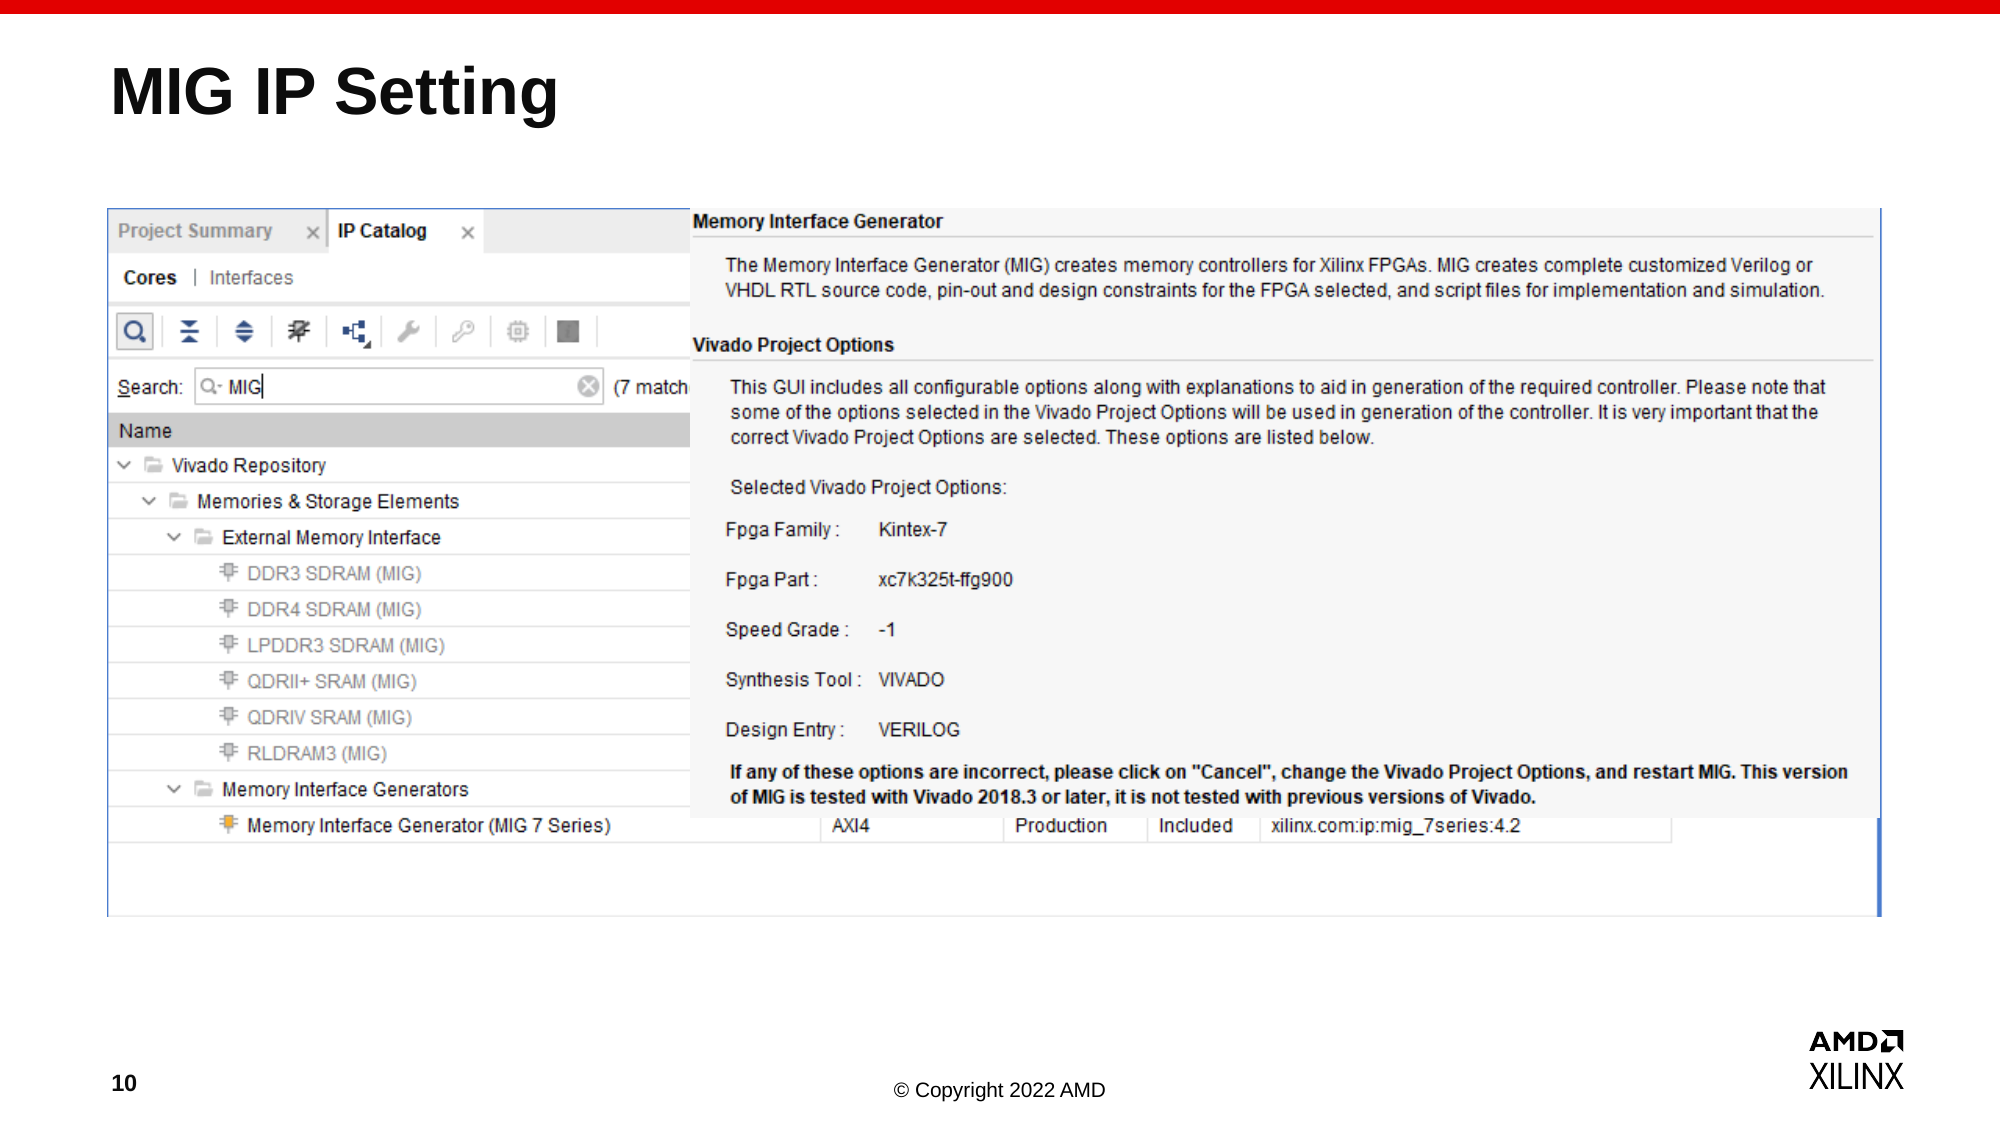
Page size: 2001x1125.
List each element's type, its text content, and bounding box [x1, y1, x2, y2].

picture [107, 208, 1893, 917]
title MIG IP Setting [95, 50, 1905, 147]
slide_number 10 [96, 1043, 257, 1104]
picture [1809, 1030, 1904, 1089]
